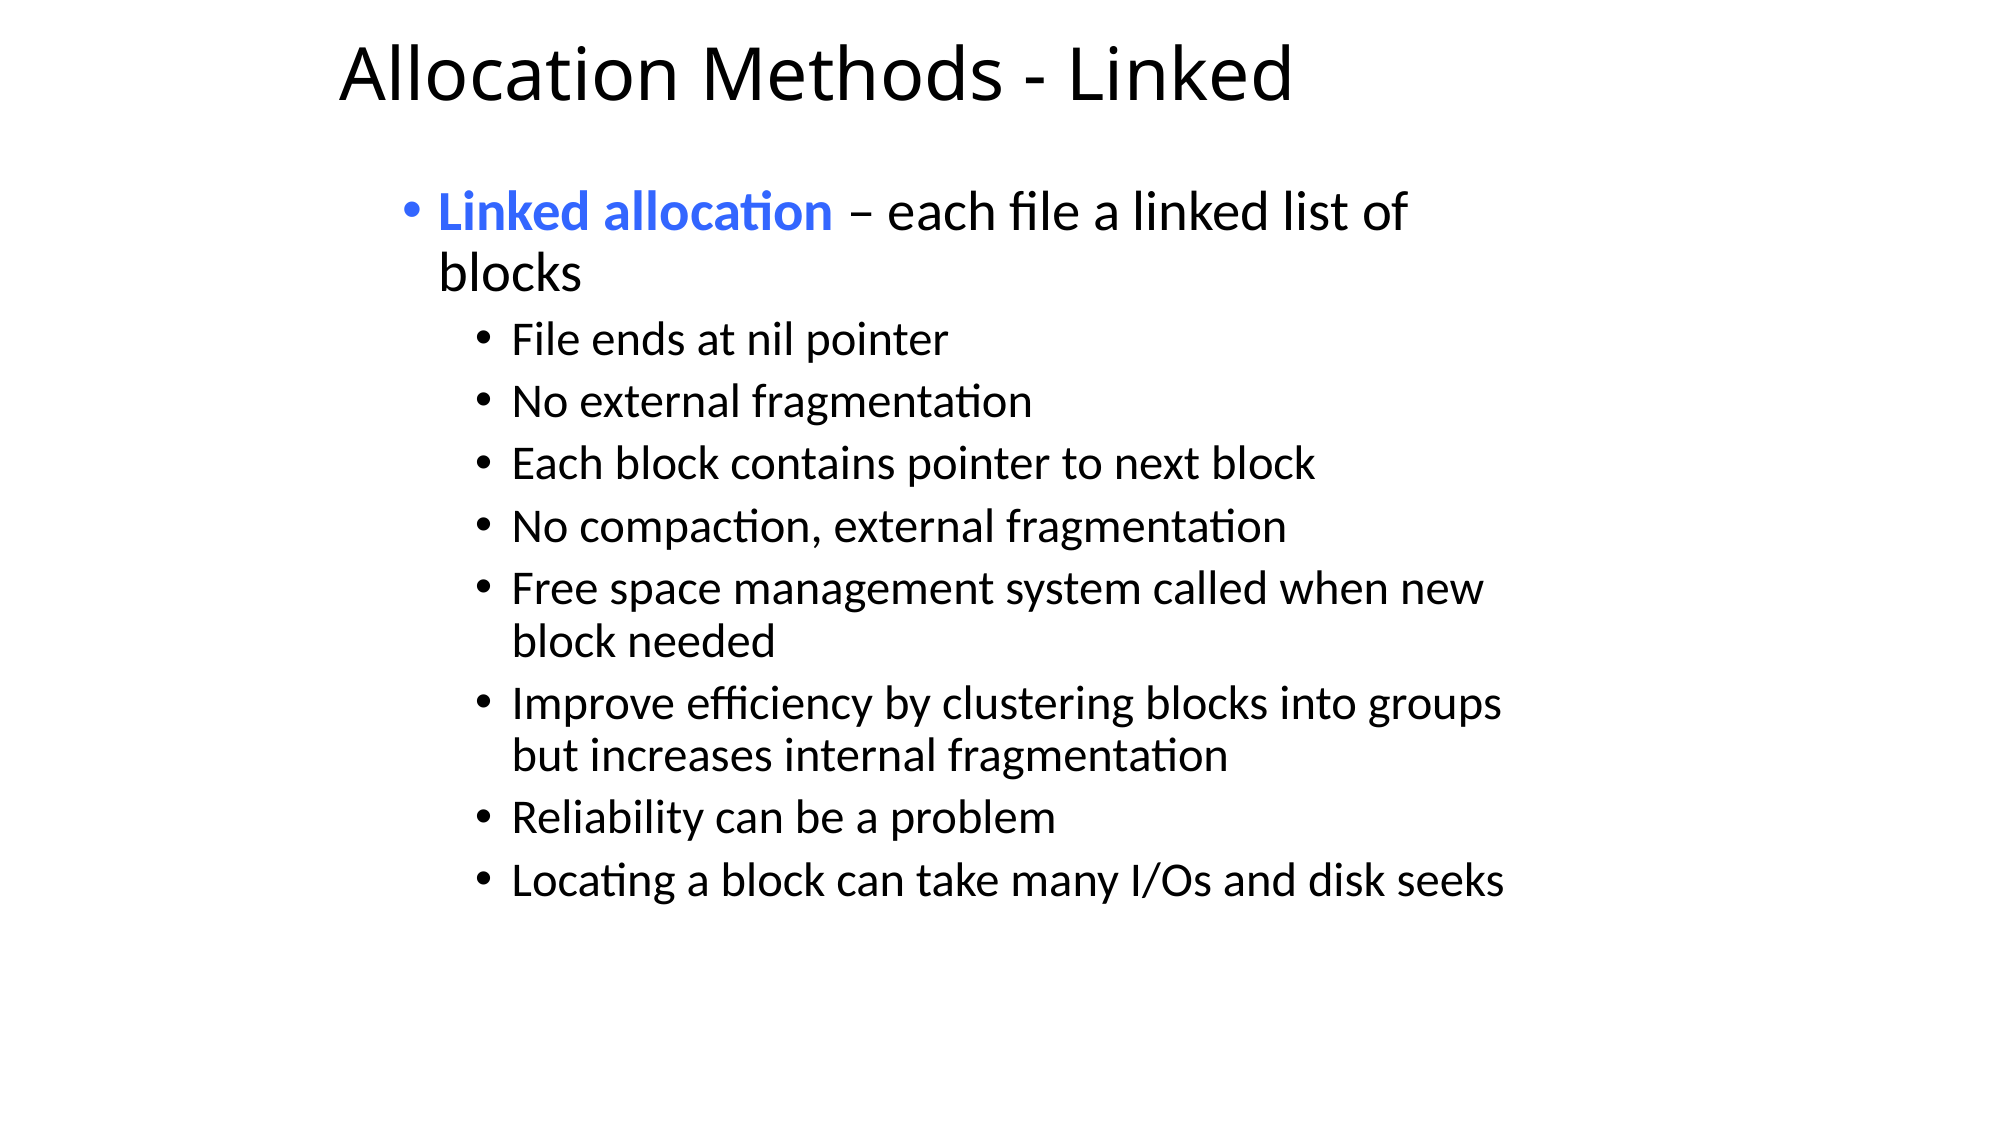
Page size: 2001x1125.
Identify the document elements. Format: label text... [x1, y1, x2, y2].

title Allocation Methods - Linked [324, 29, 1675, 125]
list Linked allocation – each file a linked list of blocks File ends at nil pointer No external fragmentation Each block contains pointer to next block No compaction, external fragmentation Free space management system called when new block needed Improve efficiency by clustering blocks into groups but increases internal fragmentation Reliability can be a problem Locating a block can take many I/Os and disk seeks [387, 173, 1580, 918]
